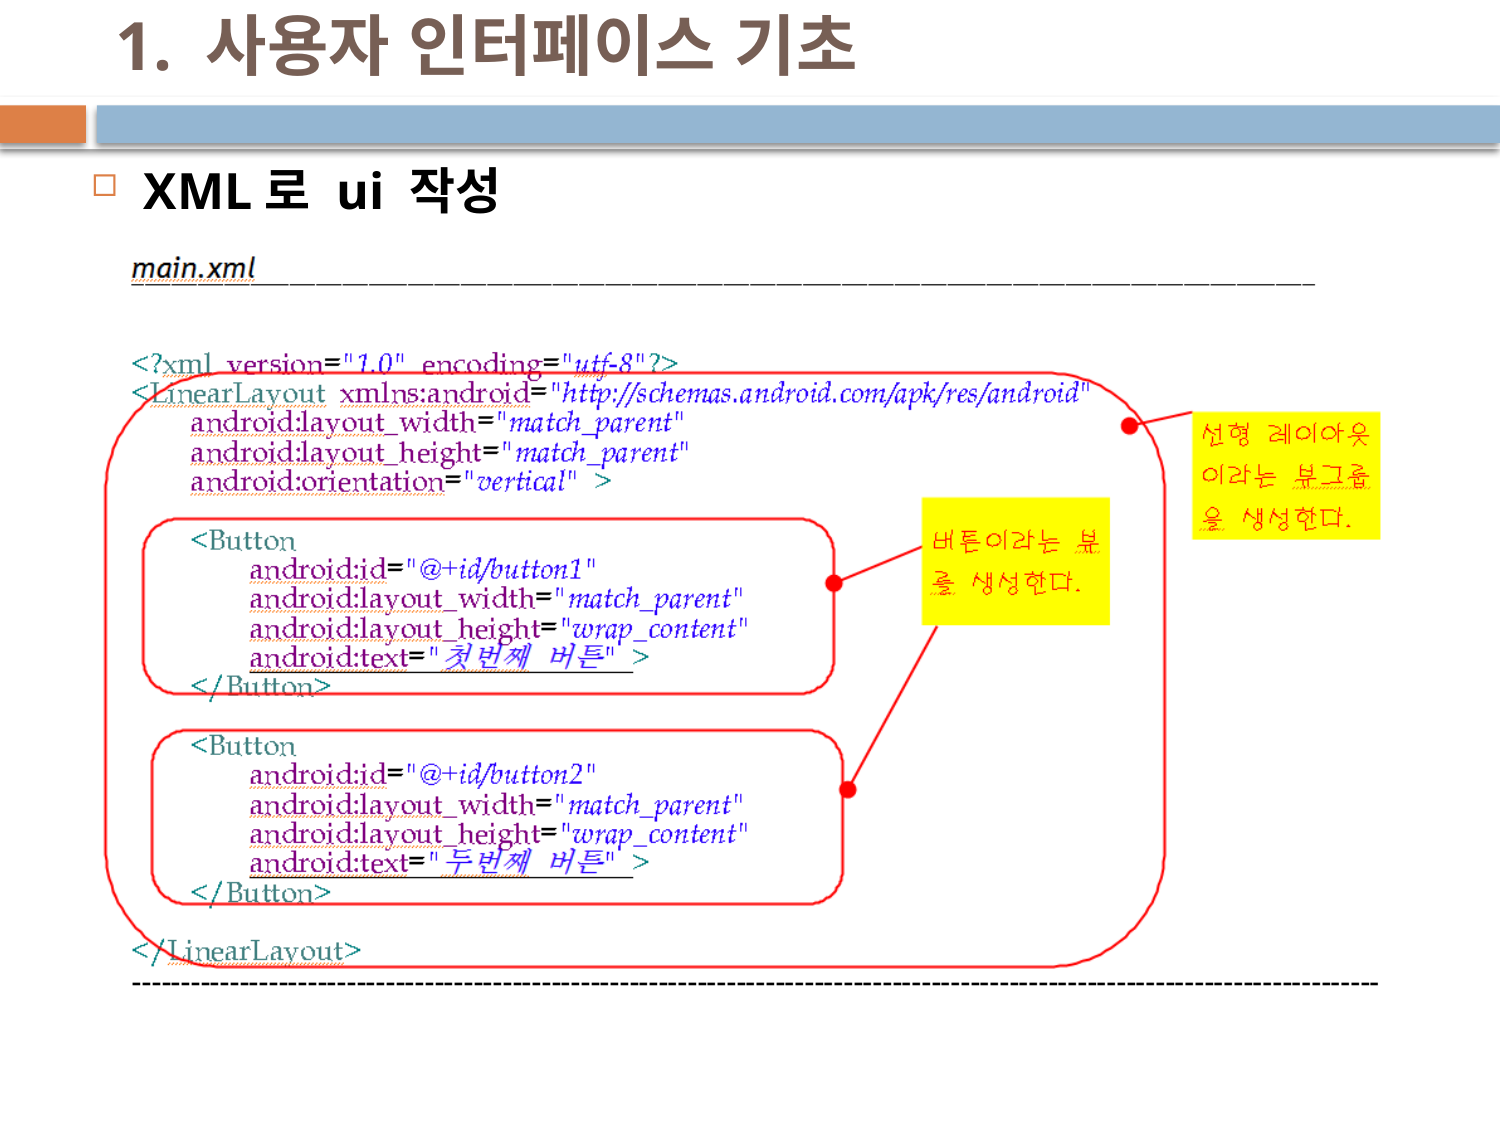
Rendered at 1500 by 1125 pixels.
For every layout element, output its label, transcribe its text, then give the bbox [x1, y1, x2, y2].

picture [99, 249, 1412, 1009]
title 1. 사용자 인터페이스 기초 [100, 0, 1438, 100]
list XML로 ui 작성 [76, 152, 1459, 1047]
